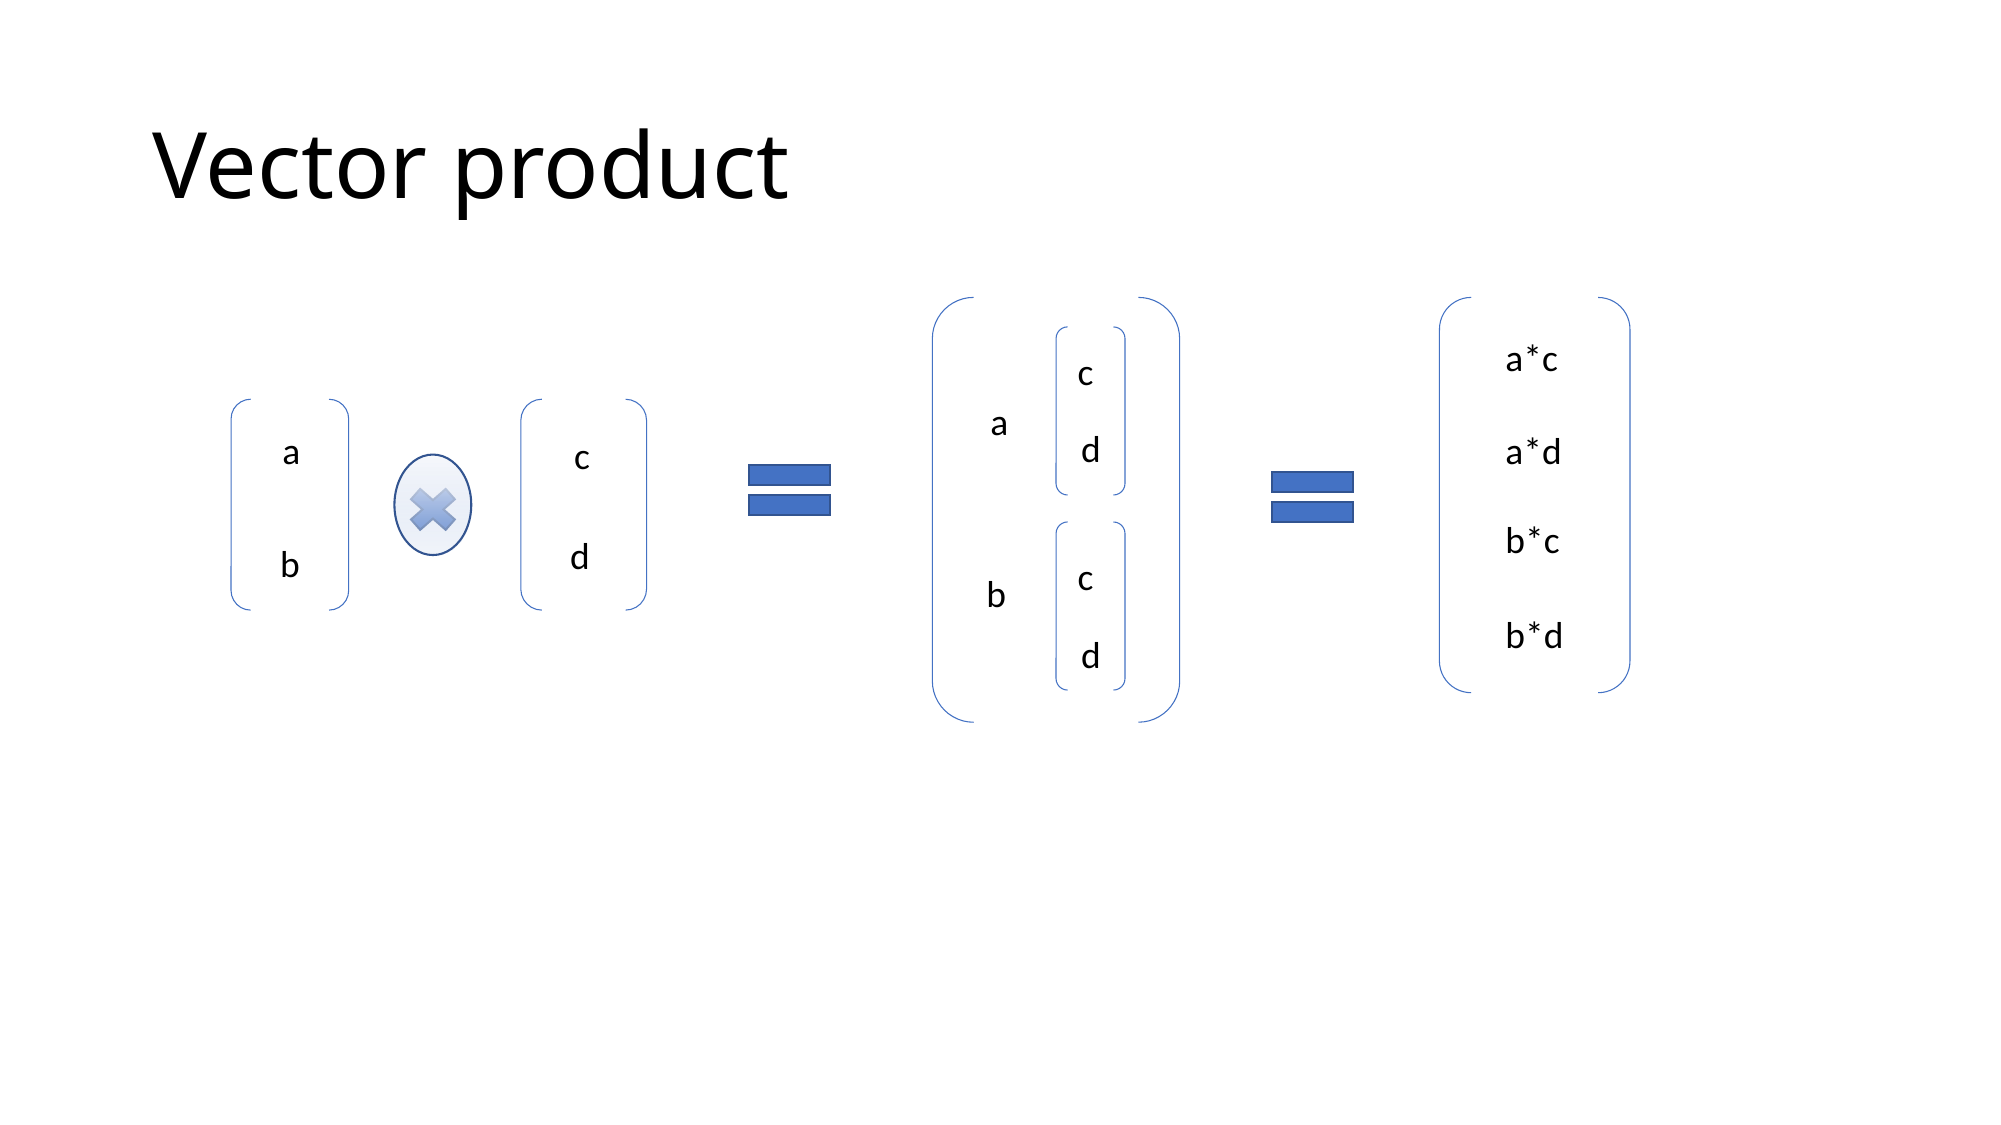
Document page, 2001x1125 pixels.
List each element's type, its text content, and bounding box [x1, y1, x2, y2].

text_box [230, 398, 350, 611]
text_box d [555, 524, 604, 585]
text_box [1438, 296, 1631, 694]
text_box d [1066, 623, 1115, 683]
text_box b*d [1490, 604, 1596, 664]
text_box b [971, 562, 1021, 623]
text_box d [1066, 417, 1115, 478]
title Vector product [137, 59, 1863, 278]
text_box c [559, 424, 609, 484]
text_box [1055, 521, 1126, 691]
text_box a*d [1490, 419, 1596, 480]
text_box [931, 296, 1181, 723]
text_box [520, 398, 648, 611]
text_box b*c [1490, 508, 1596, 569]
text_box a [267, 419, 317, 480]
text_box [1271, 501, 1354, 523]
text_box [748, 494, 831, 516]
text_box b [265, 532, 315, 592]
text_box [1055, 326, 1126, 496]
text_box [748, 464, 831, 486]
text_box [1271, 471, 1354, 493]
text_box a*c [1490, 326, 1596, 387]
text_box c [1062, 545, 1112, 606]
text_box [393, 453, 473, 557]
text_box c [1062, 340, 1112, 400]
text_box a [975, 390, 1025, 451]
